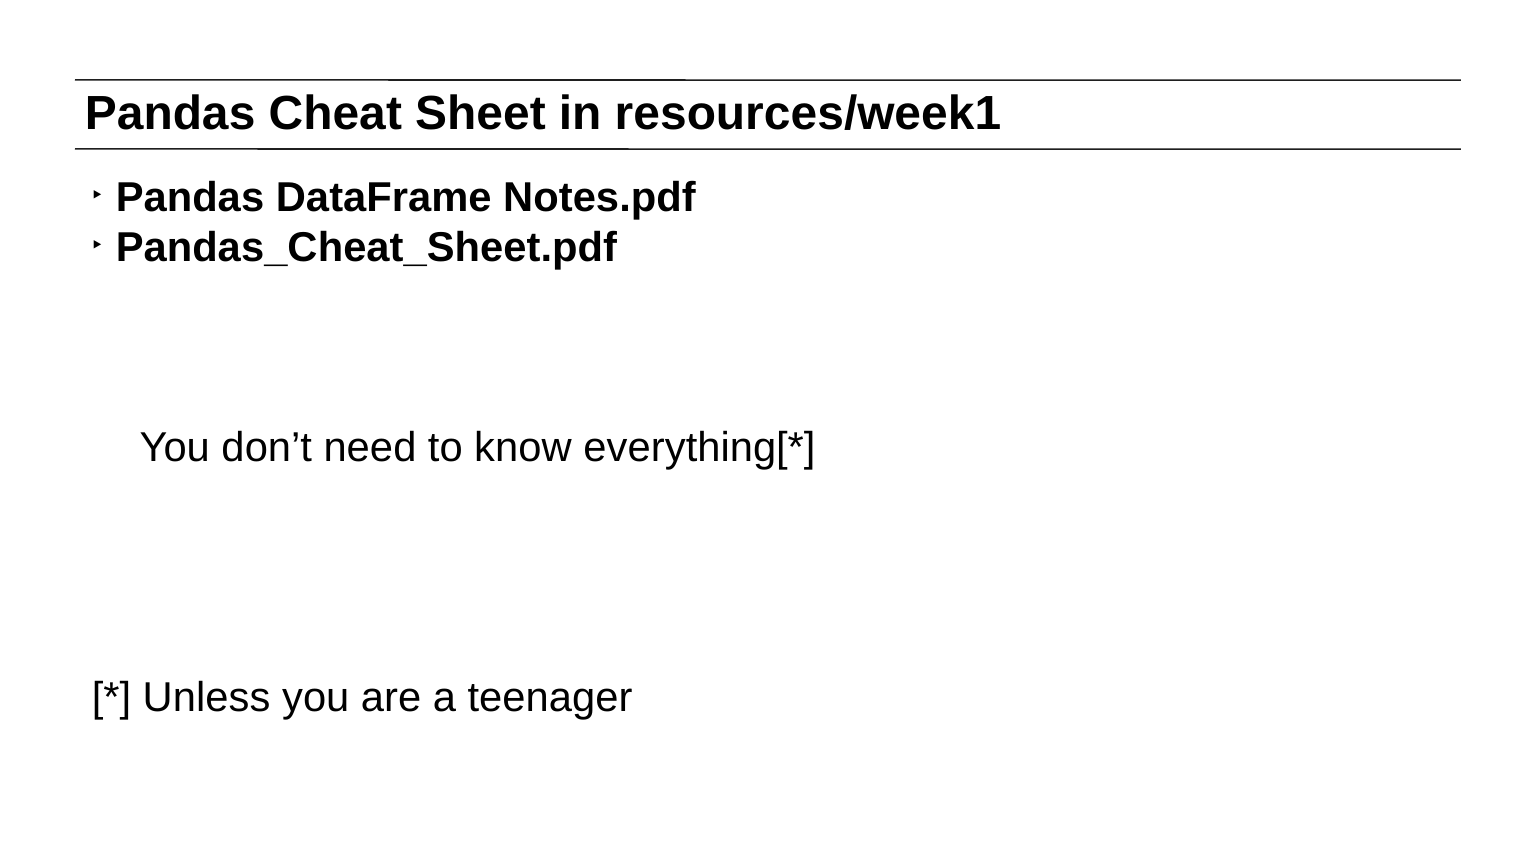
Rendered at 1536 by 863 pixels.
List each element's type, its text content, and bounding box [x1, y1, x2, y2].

list Pandas DataFrame Notes.pdf Pandas_Cheat_Sheet.pdf You don’t need to know everything[*] [*] Unless you are a teenager [76, 160, 1460, 823]
title Pandas Cheat Sheet in resources/week1 [76, 82, 1369, 160]
